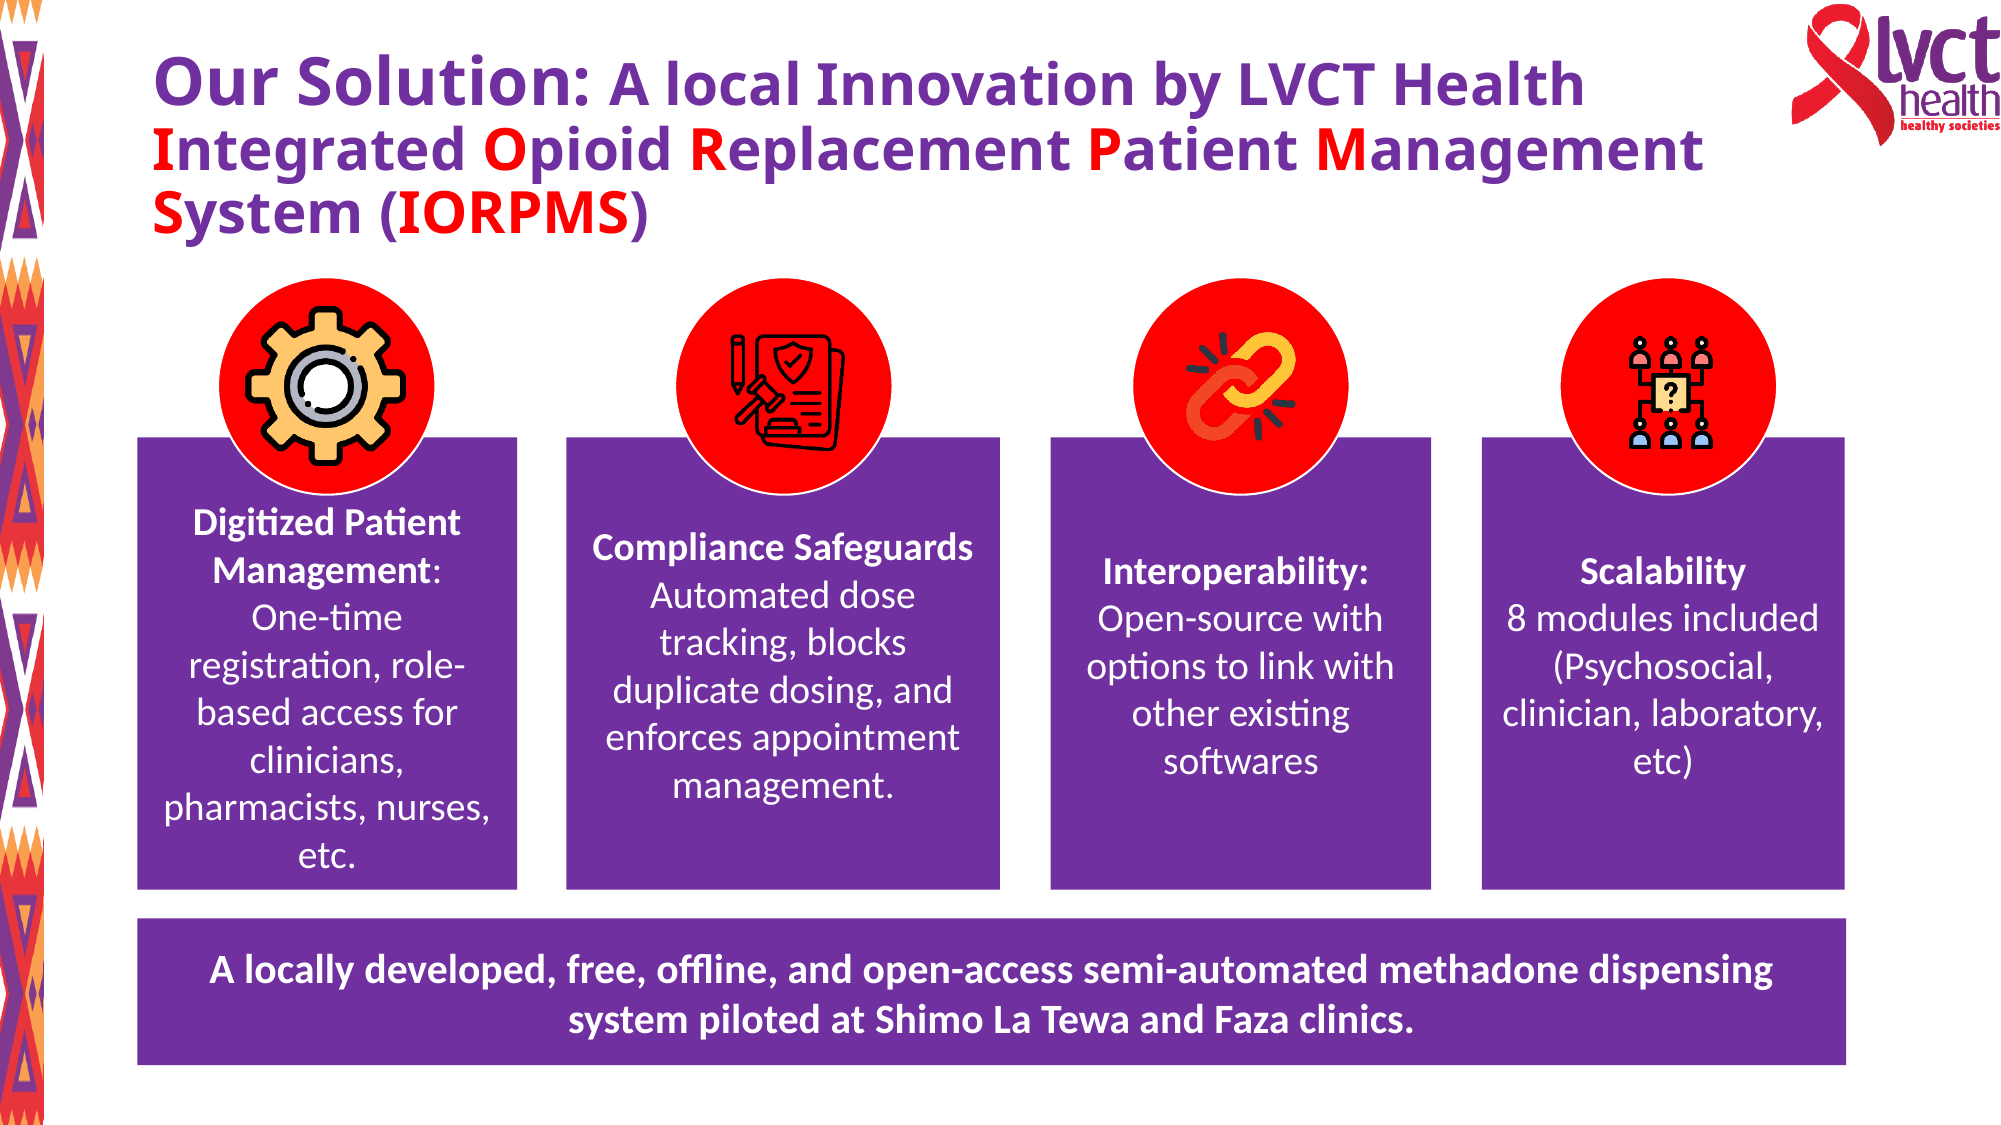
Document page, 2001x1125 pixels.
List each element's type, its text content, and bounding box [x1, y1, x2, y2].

picture [1790, 0, 2000, 146]
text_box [137, 277, 1845, 890]
picture [0, 0, 44, 1125]
title Our Solution: A local Innovation by LVCT Health Integrated Opioid Replacement Patient Management System (IORPMS) [137, 38, 1826, 256]
text_box A locally developed, free, offline, and open-access semi-automated methadone dispensing system piloted at Shimo La Tewa and Faza clinics. [136, 917, 1847, 1066]
